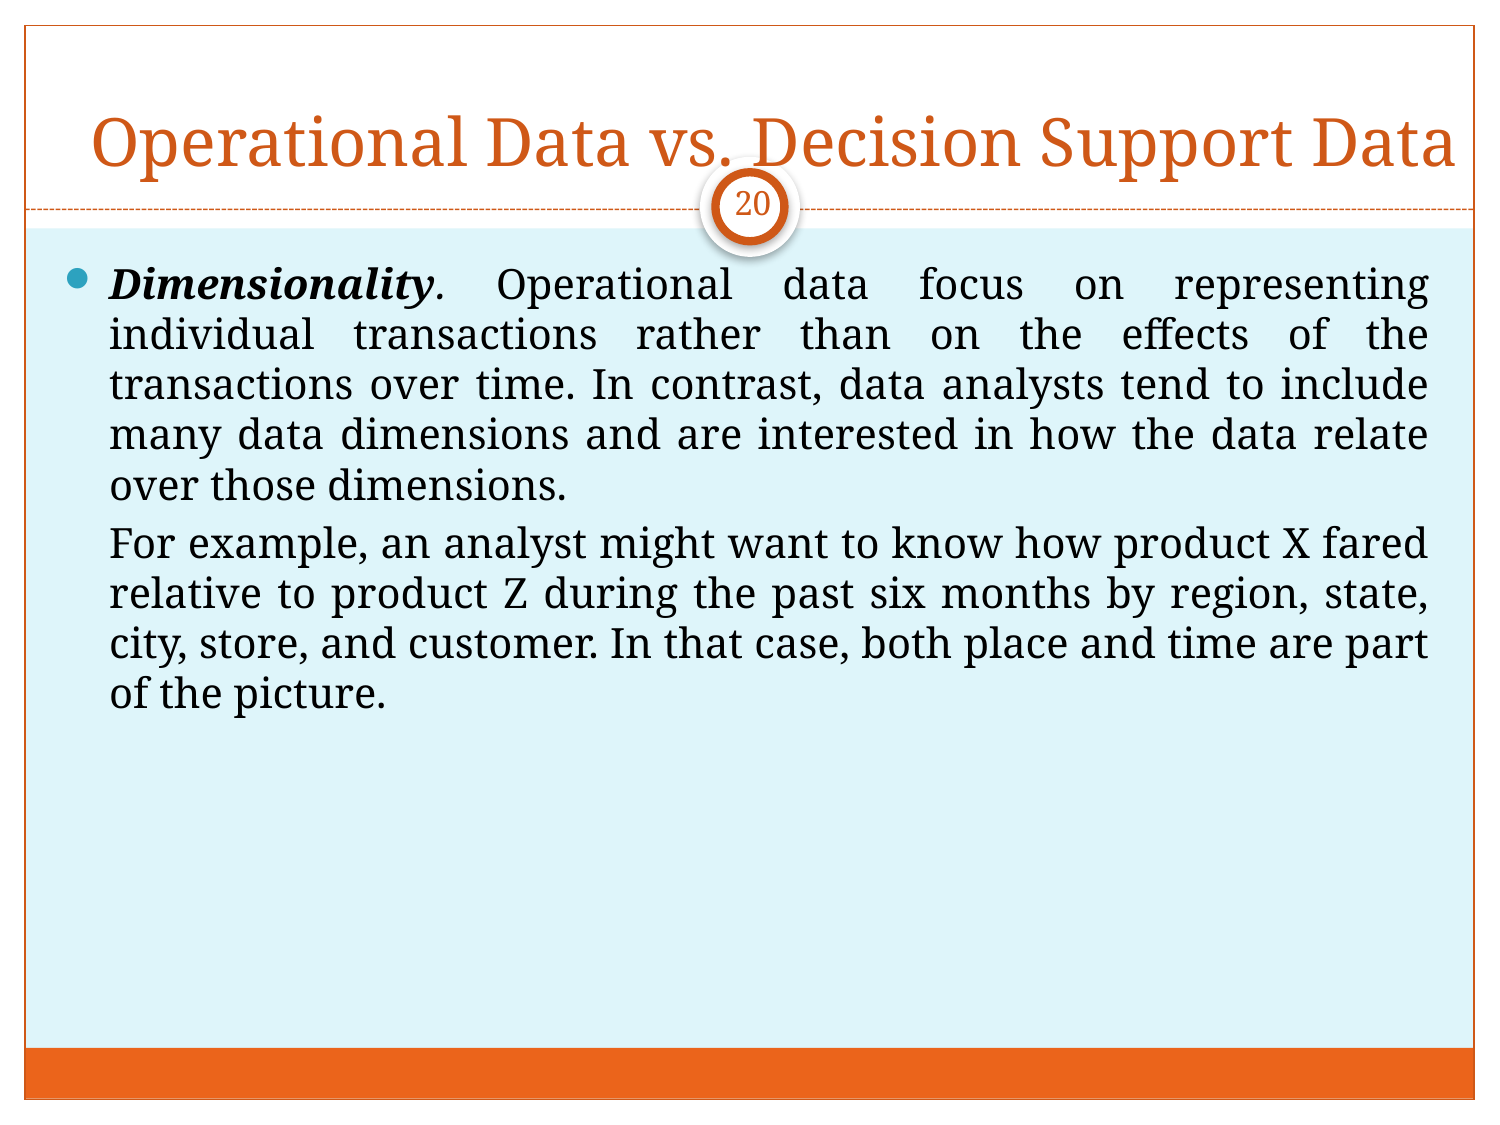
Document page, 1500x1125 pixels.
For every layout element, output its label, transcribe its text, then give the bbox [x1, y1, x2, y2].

text_box Operational Data vs. Decision Support Data [74, 62, 1475, 187]
slide_number 20 [715, 187, 791, 241]
list Dimensionality. Operational data focus on representing individual transactions rather than on the effects of the transactions over time. In contrast, data analysts tend to include many data dimensions and are interested in how the data relate over those dimensions. For example, an analyst might want to know how product X fared relative to product Z during the past six months by region, state, city, store, and customer. In that case, both place and time are part of the picture. [49, 250, 1445, 1001]
